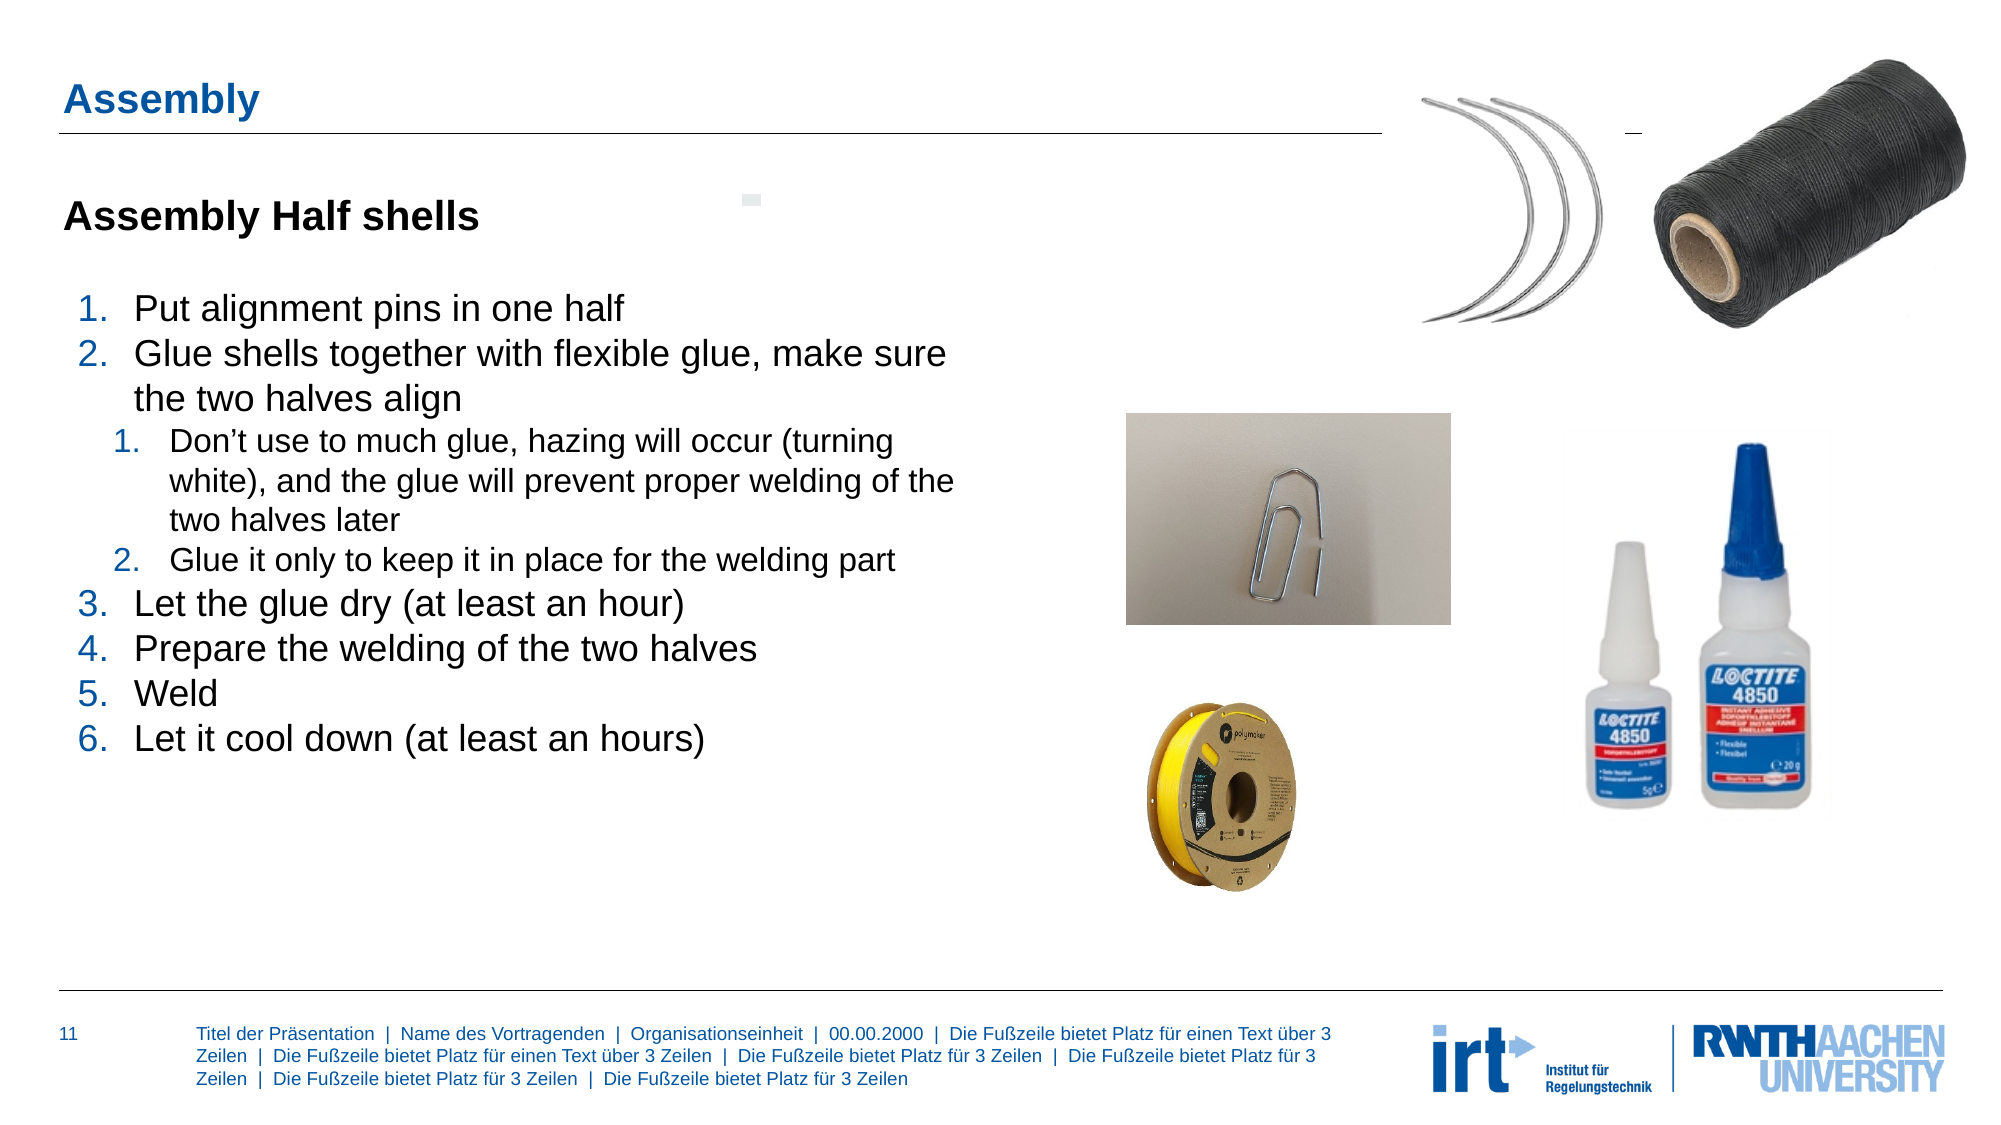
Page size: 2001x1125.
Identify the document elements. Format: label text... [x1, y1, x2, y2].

picture [1126, 702, 1316, 892]
title Assembly [63, 33, 1947, 123]
list Put alignment pins in one half Glue shells together with flexible glue, make sure the two halves align Don’t use to much glue, hazing will occur (turning white), and the glue will prevent proper welding of the two halves later Glue it only to keep it in place for the welding part Let the glue dry (at least an hour) Prepare the welding of the two halves Weld Let it cool down (at least an hours) [63, 276, 979, 892]
picture [1642, 49, 1967, 329]
picture [1412, 991, 1965, 1125]
list Assembly Half shells [63, 188, 979, 231]
picture [1126, 413, 1451, 625]
picture [1382, 80, 1625, 339]
picture [1503, 429, 1894, 821]
